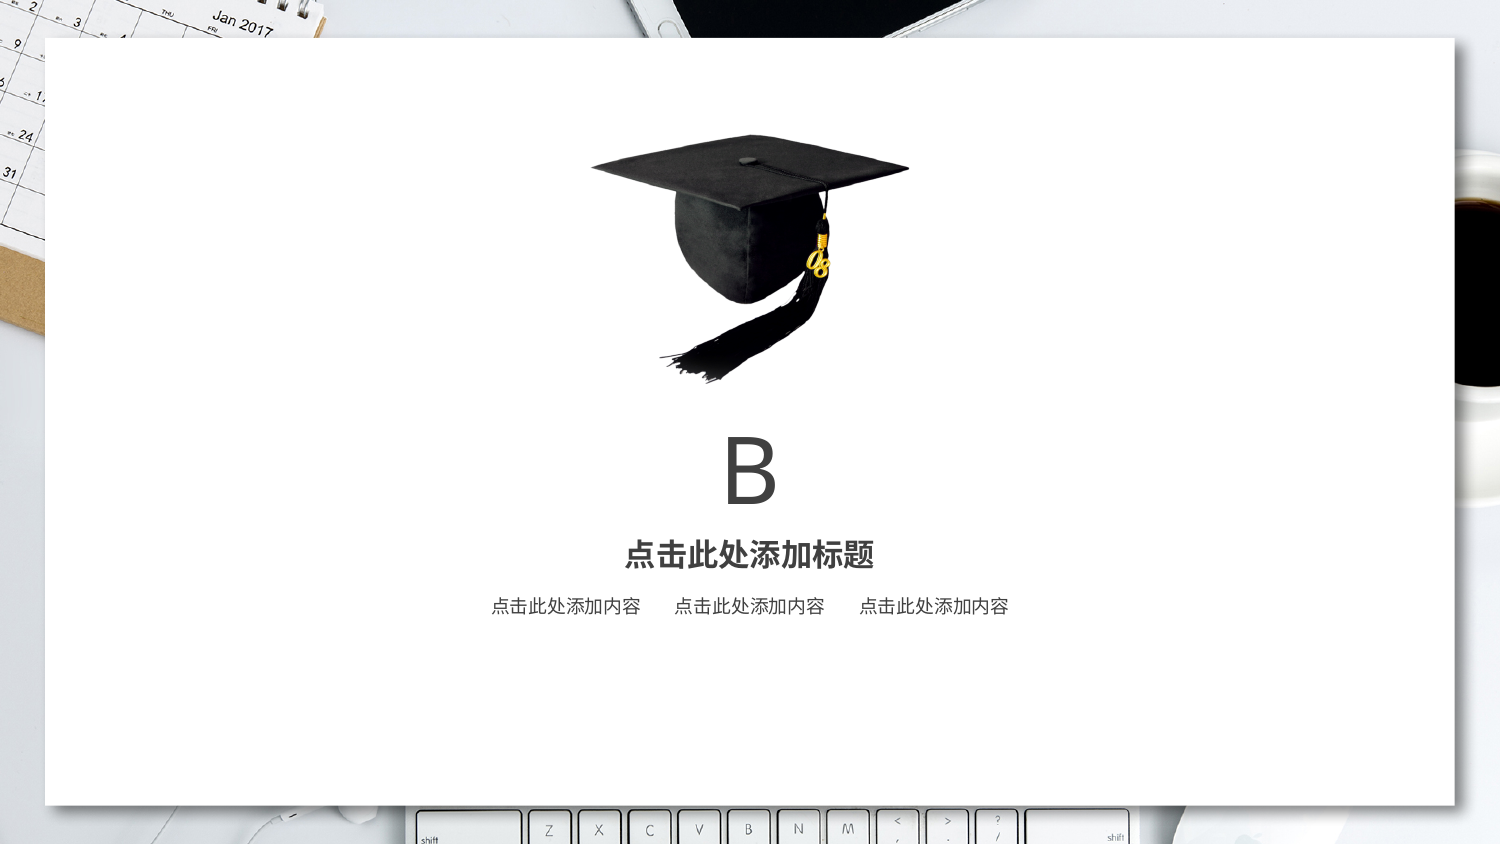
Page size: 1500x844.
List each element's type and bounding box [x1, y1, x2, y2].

text_box [387, 410, 1113, 618]
picture [0, 0, 1500, 844]
